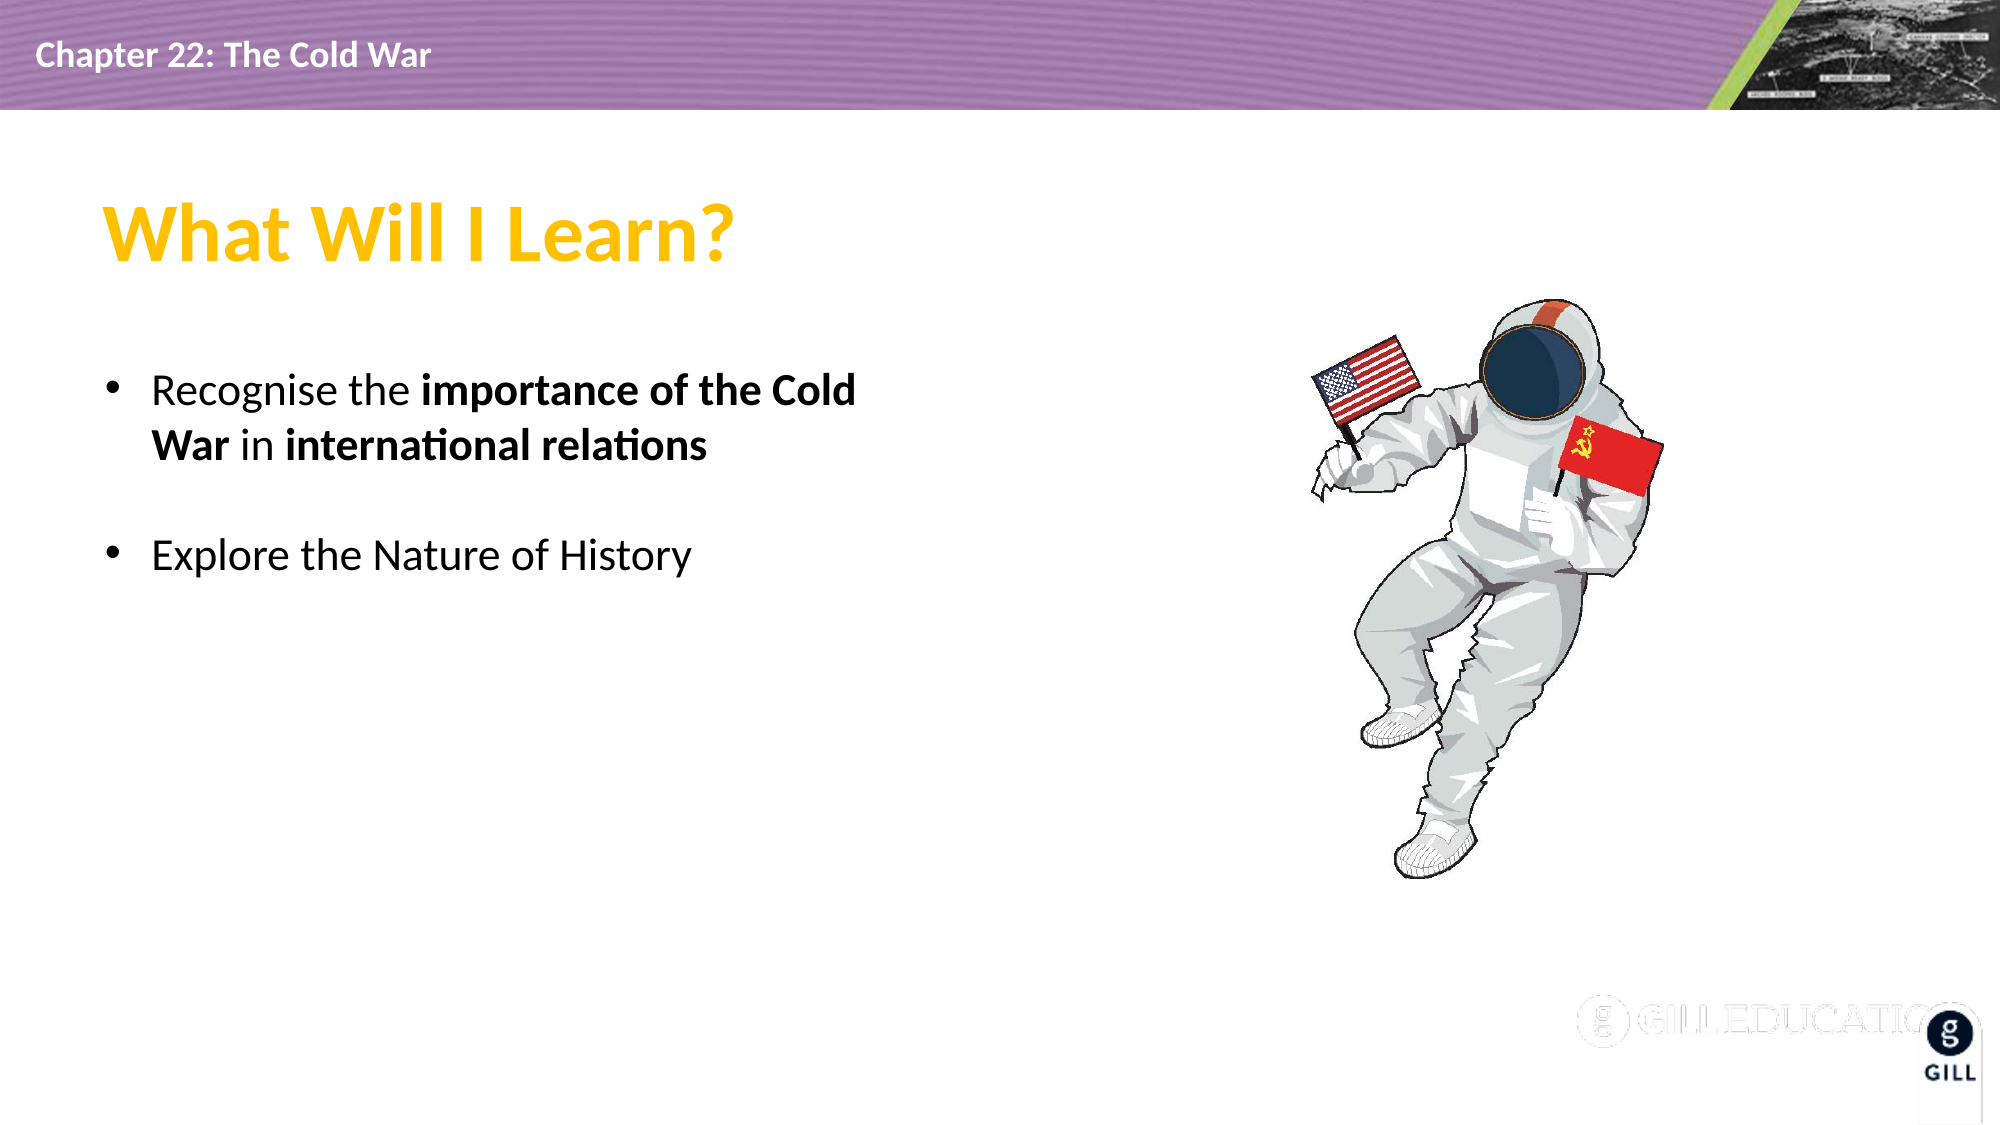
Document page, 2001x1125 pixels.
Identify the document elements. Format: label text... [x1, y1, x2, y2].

picture [1311, 298, 2001, 1125]
text_box What Will I Learn? [87, 170, 1357, 286]
picture [0, 0, 2000, 110]
text_box Recognise the importance of the Cold War in international relations Explore the Nature of History [89, 351, 942, 587]
